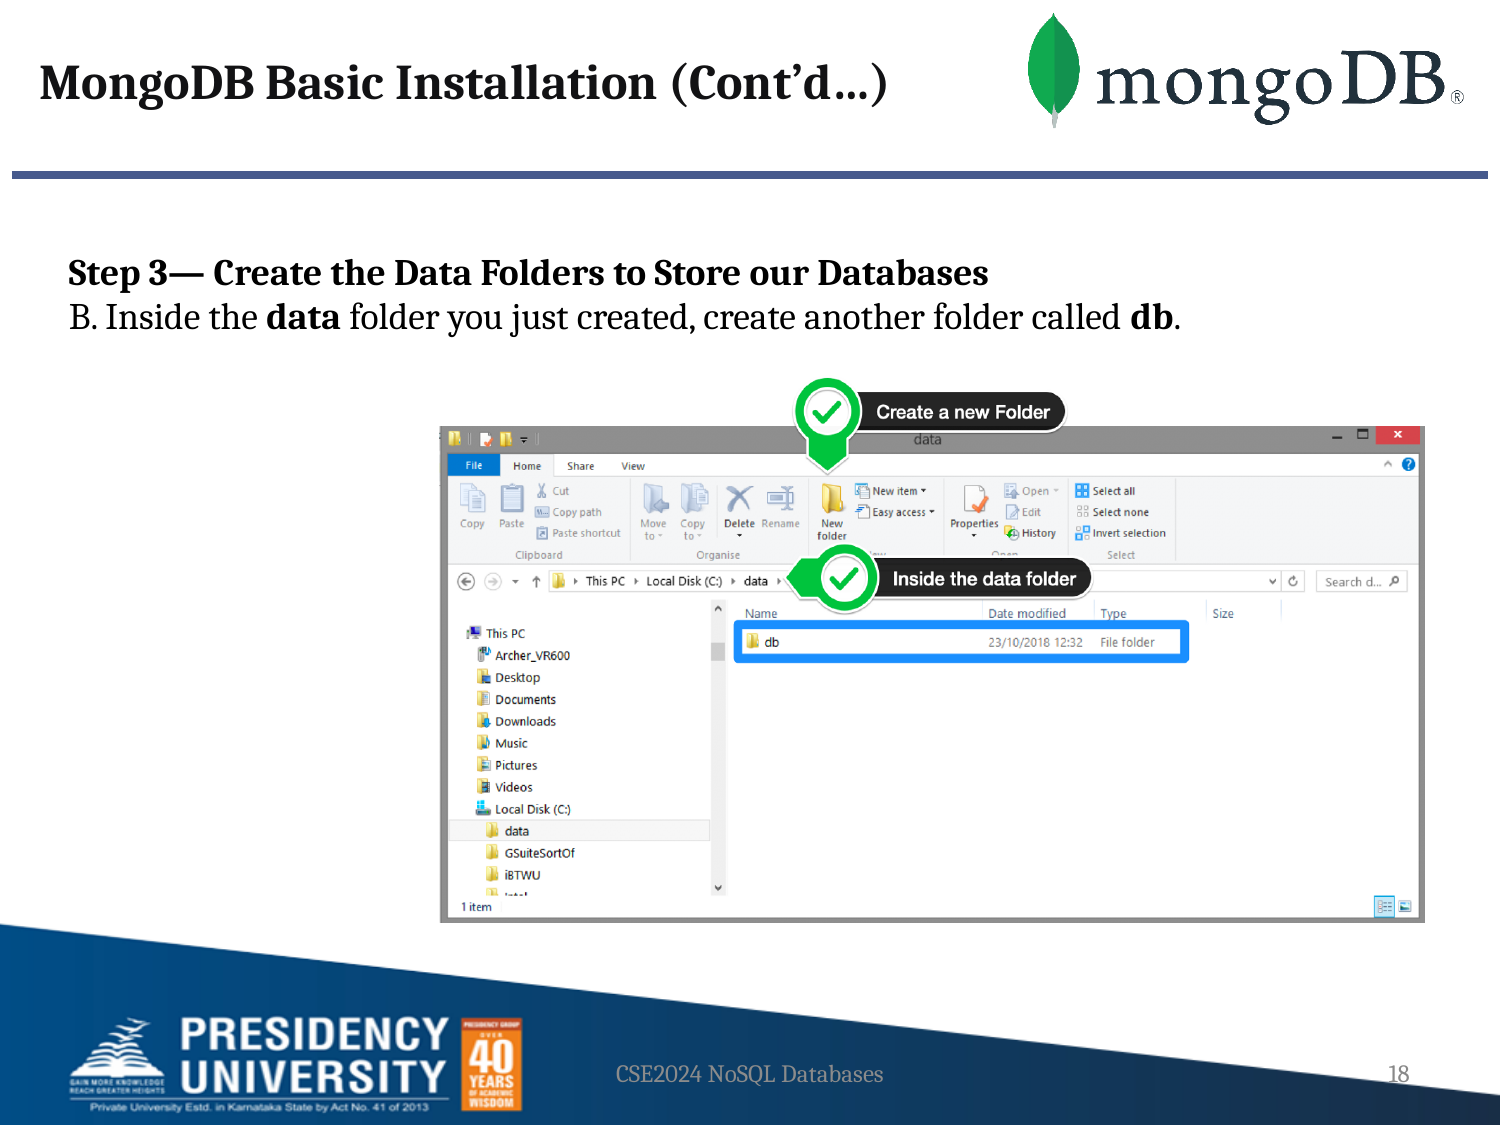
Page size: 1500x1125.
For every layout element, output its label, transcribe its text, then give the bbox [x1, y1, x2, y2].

picture [1024, 10, 1467, 130]
slide_number 18 [1074, 1042, 1425, 1103]
picture [0, 349, 1500, 1125]
text_box Step 3— Create the Data Folders to Store our Databases B. Inside the data folder you just created, create another folder called db. [54, 195, 1463, 480]
text_box MongoDB Basic Installation (Cont’d…) [24, 42, 963, 117]
footer CSE2024 NoSQL Databases [512, 1042, 988, 1103]
